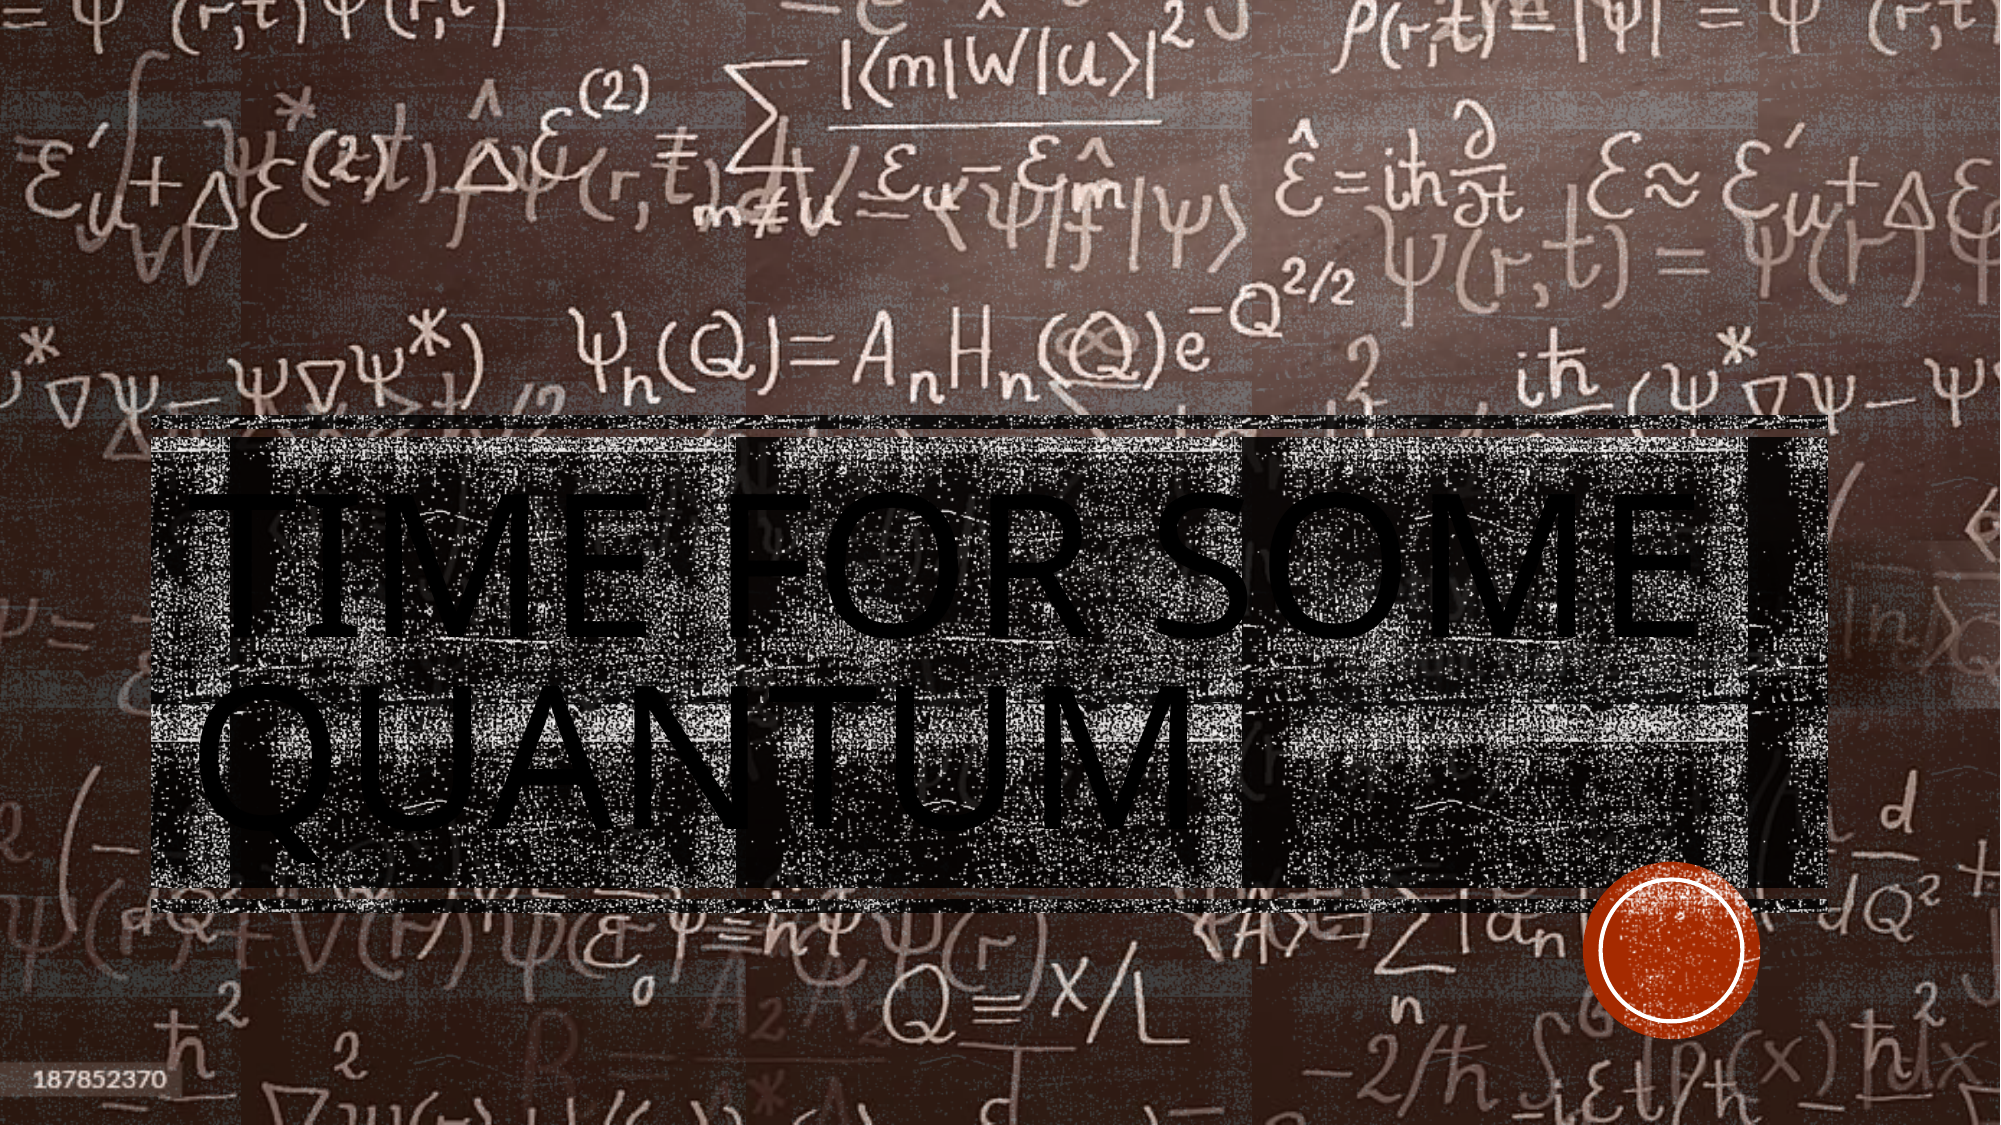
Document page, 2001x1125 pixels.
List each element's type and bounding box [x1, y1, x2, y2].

text_box [1585, 864, 1758, 1037]
picture [1, 1, 1998, 1125]
